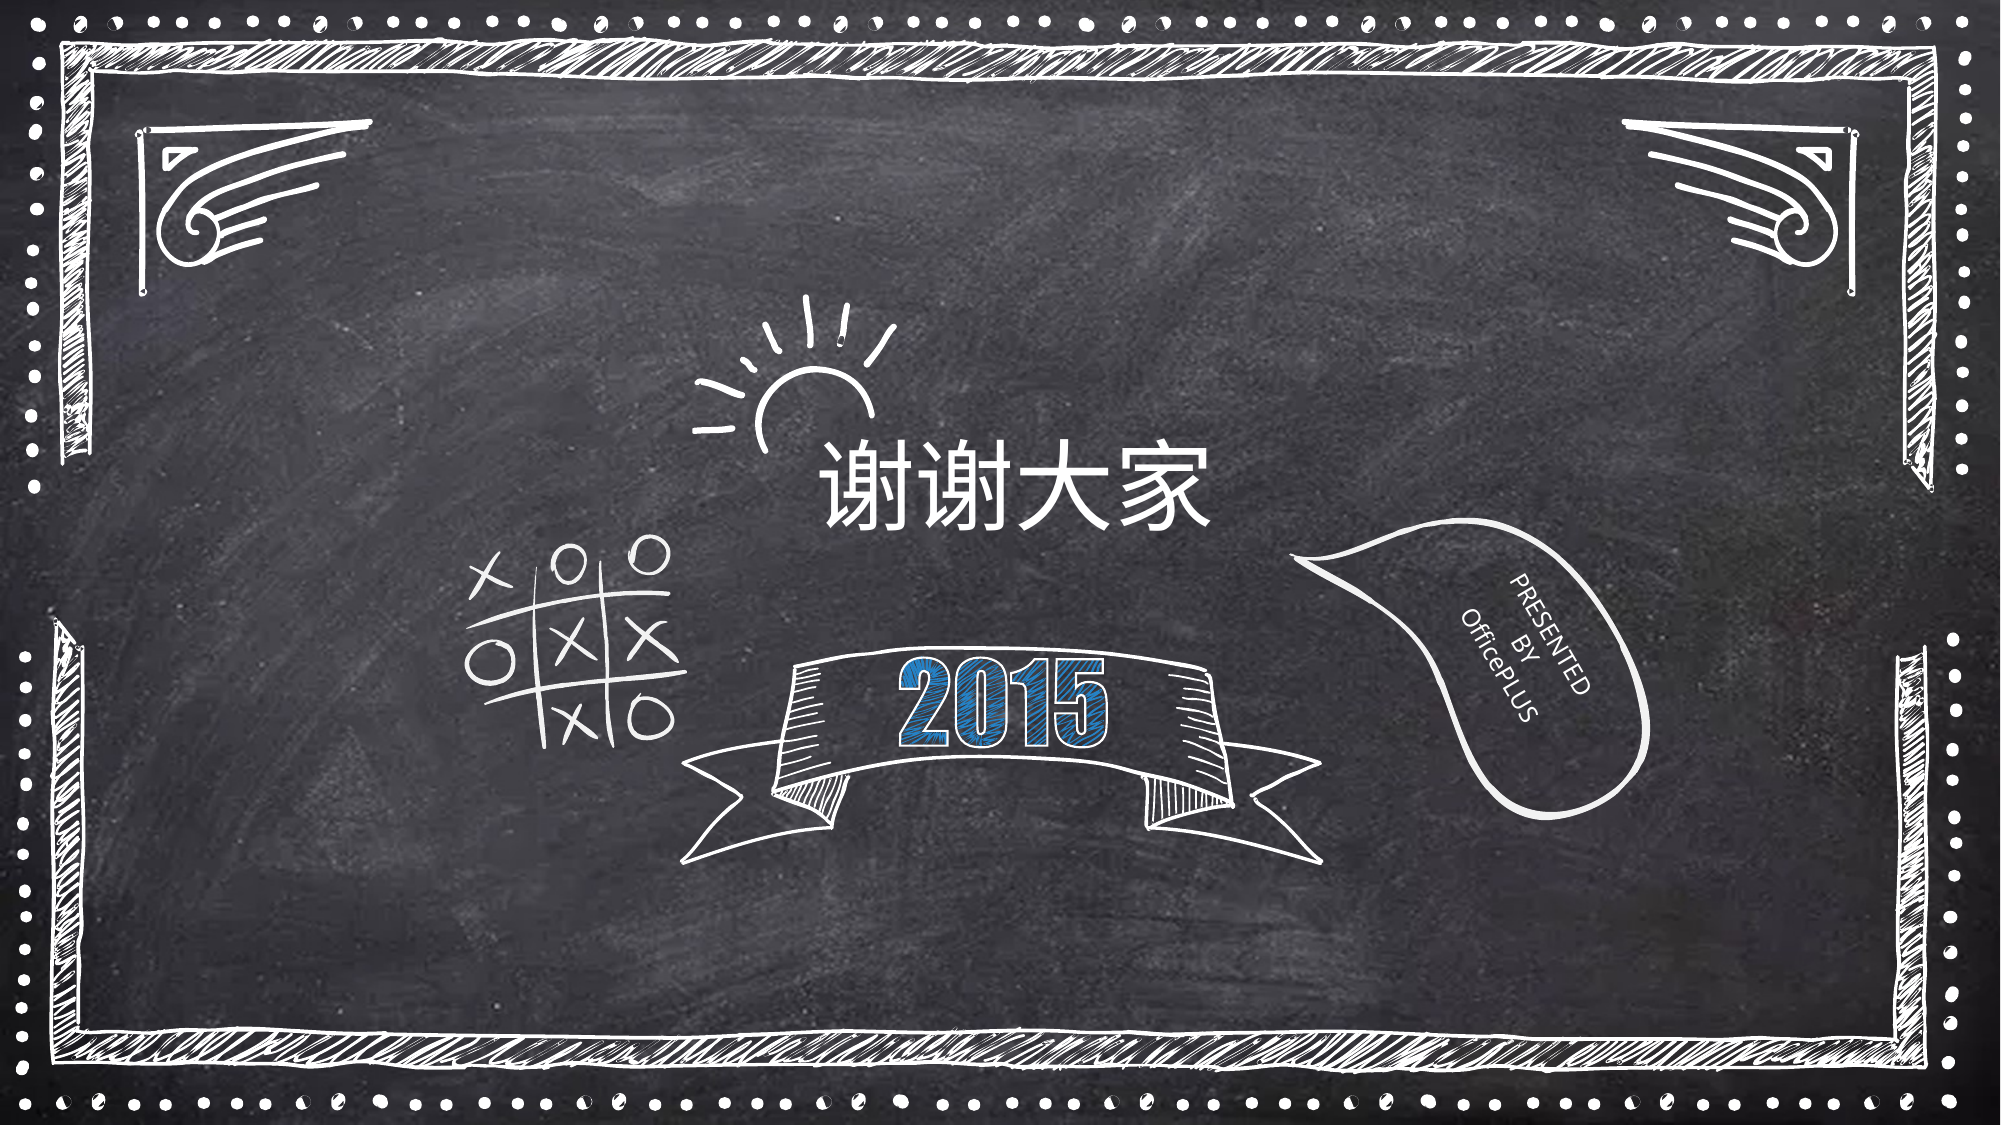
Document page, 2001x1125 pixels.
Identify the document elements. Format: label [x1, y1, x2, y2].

text_box [15, 15, 1973, 1111]
picture [0, 0, 2001, 1125]
